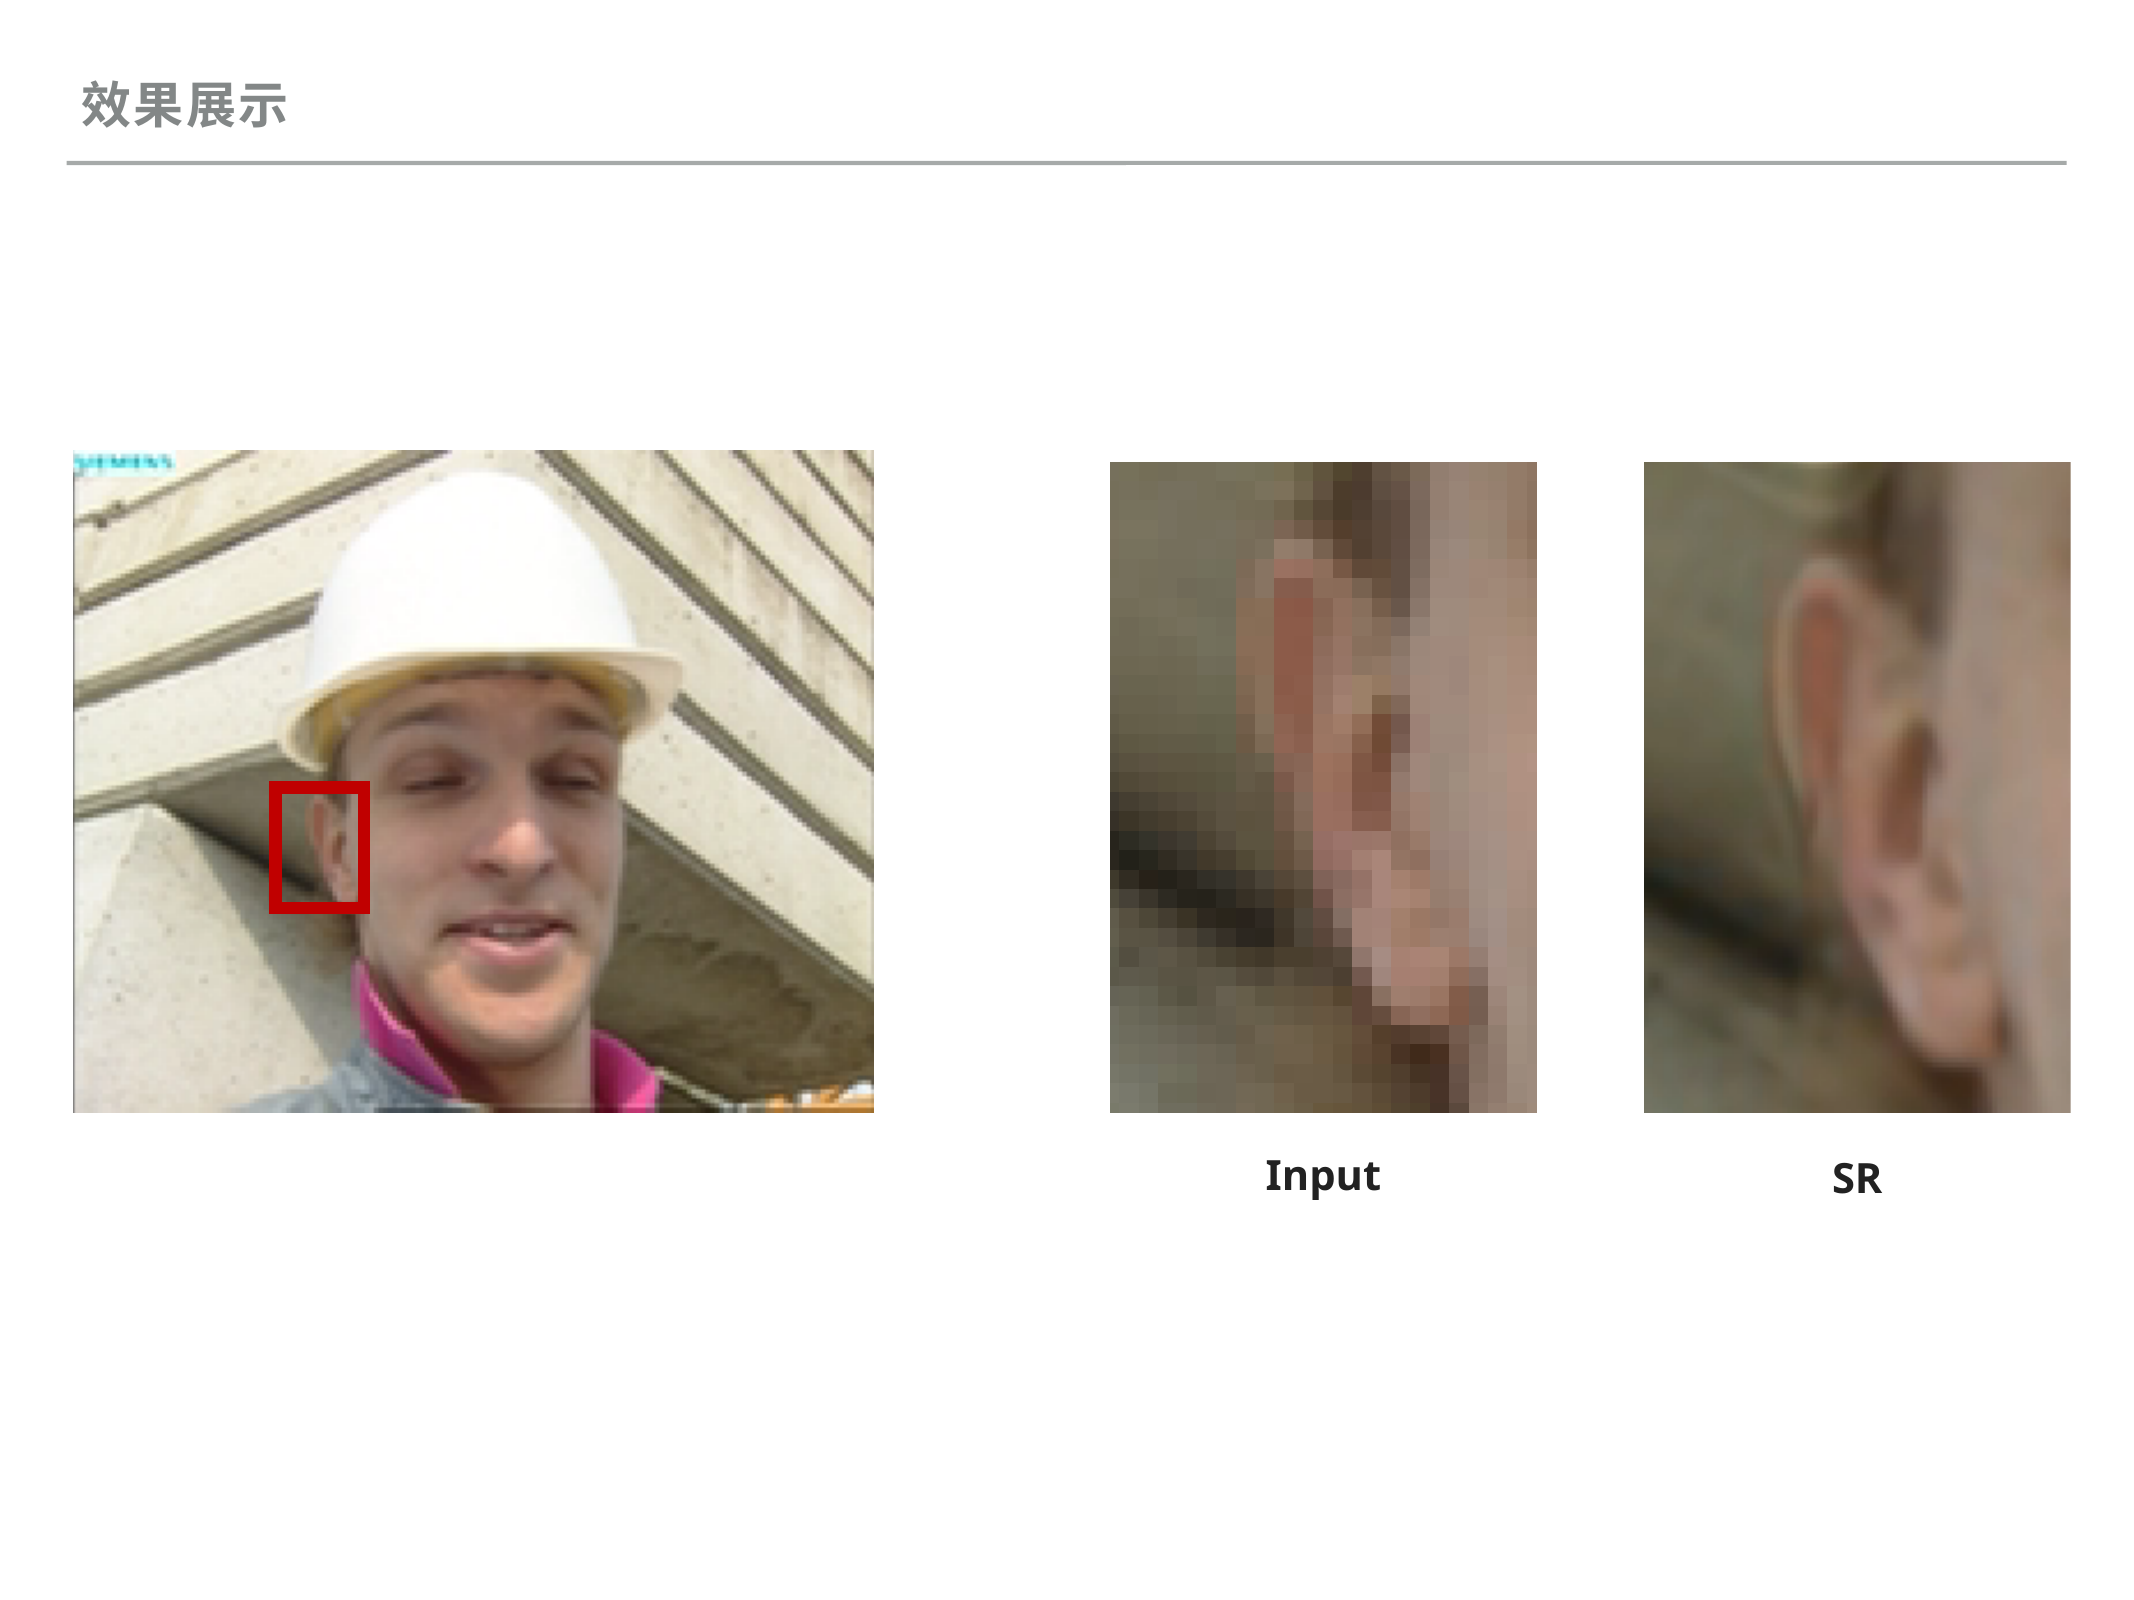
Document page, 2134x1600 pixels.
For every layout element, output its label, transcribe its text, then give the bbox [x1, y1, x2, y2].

text_box 效果展示 [66, 66, 1900, 165]
text_box SR [1823, 1143, 1892, 1210]
picture [1110, 462, 1538, 1113]
picture [73, 450, 874, 1113]
text_box Input [1257, 1140, 1390, 1207]
picture [1643, 462, 2071, 1113]
